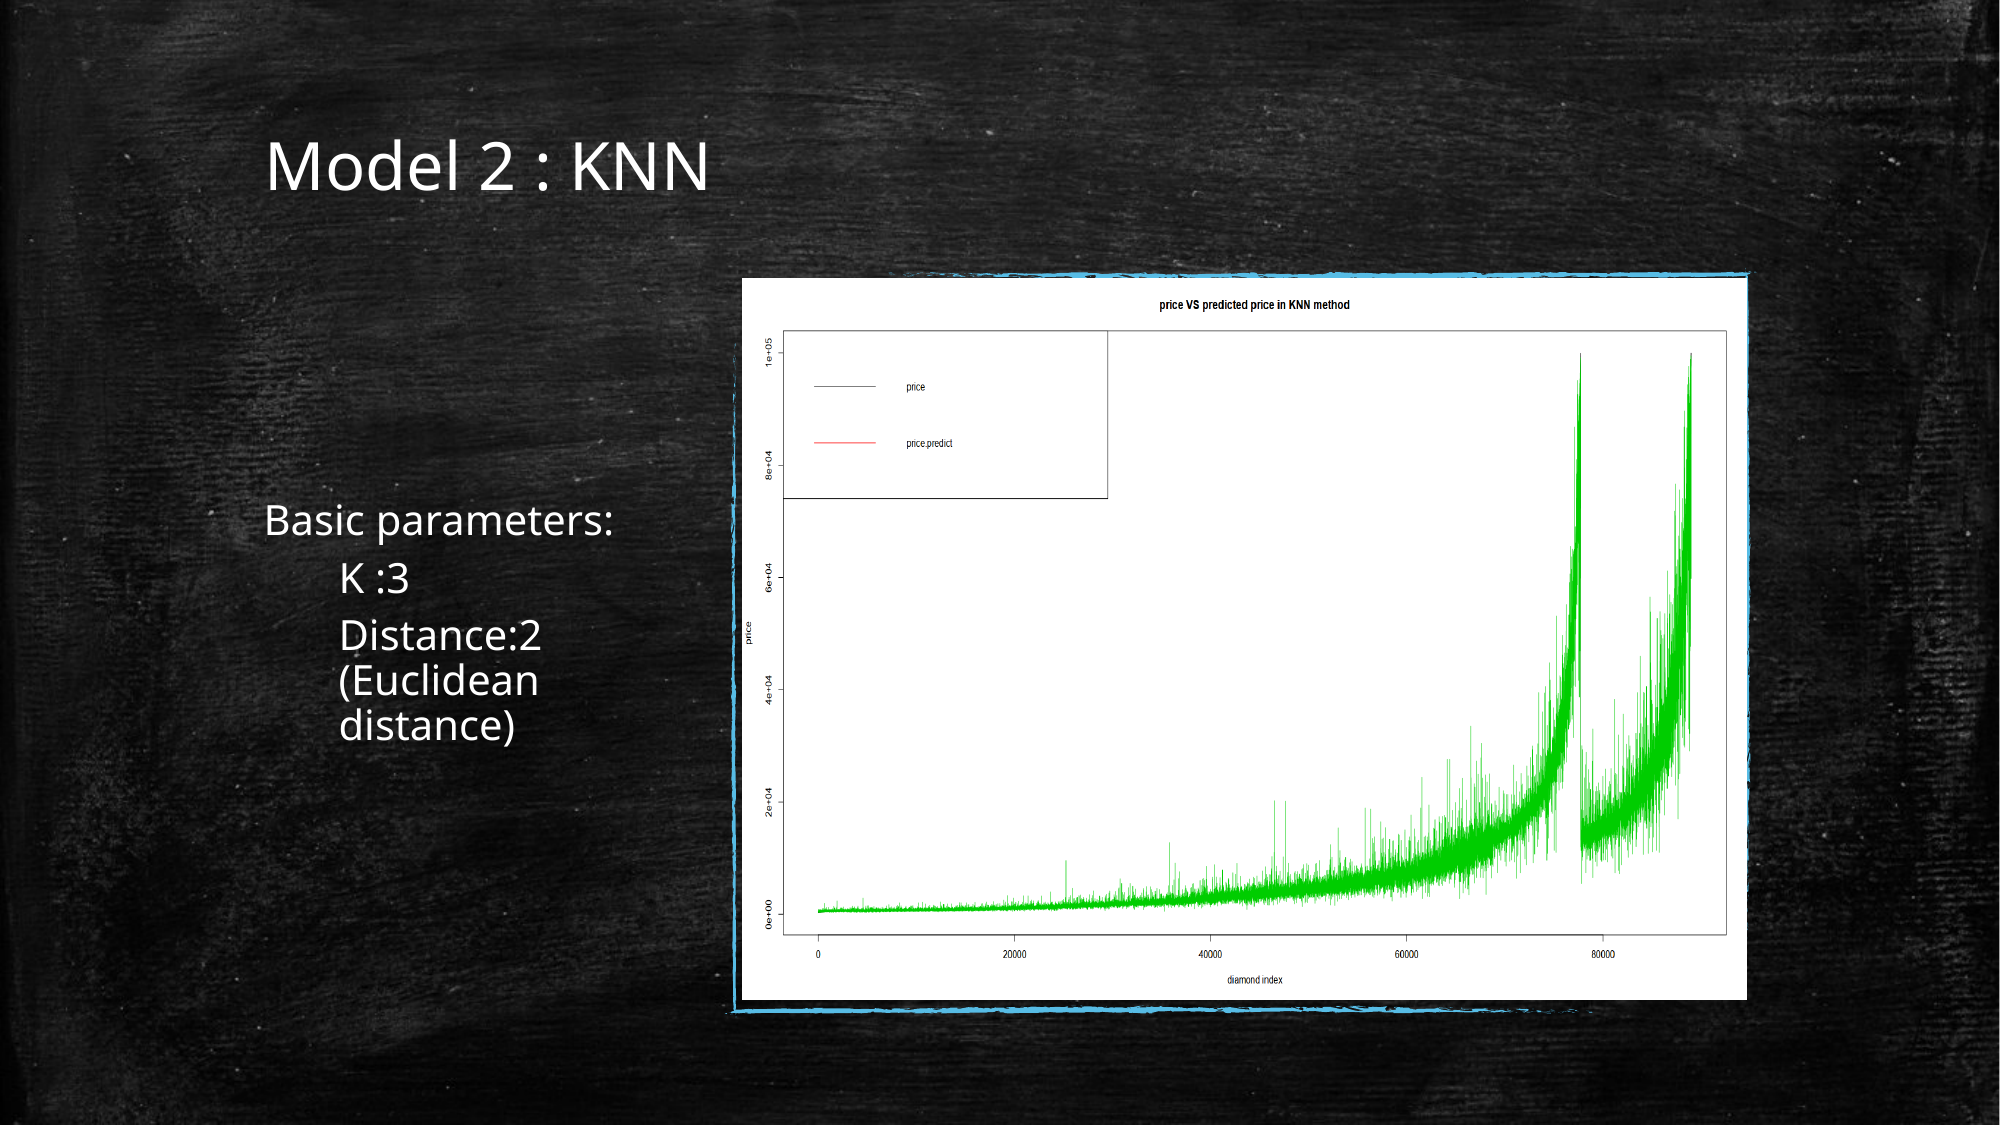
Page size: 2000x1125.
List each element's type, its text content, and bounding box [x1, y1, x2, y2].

title Model 2 : KNN [249, 45, 1750, 213]
list Basic parameters: K :3 Distance:2 (Euclidean distance) [248, 278, 699, 858]
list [742, 278, 1747, 1000]
